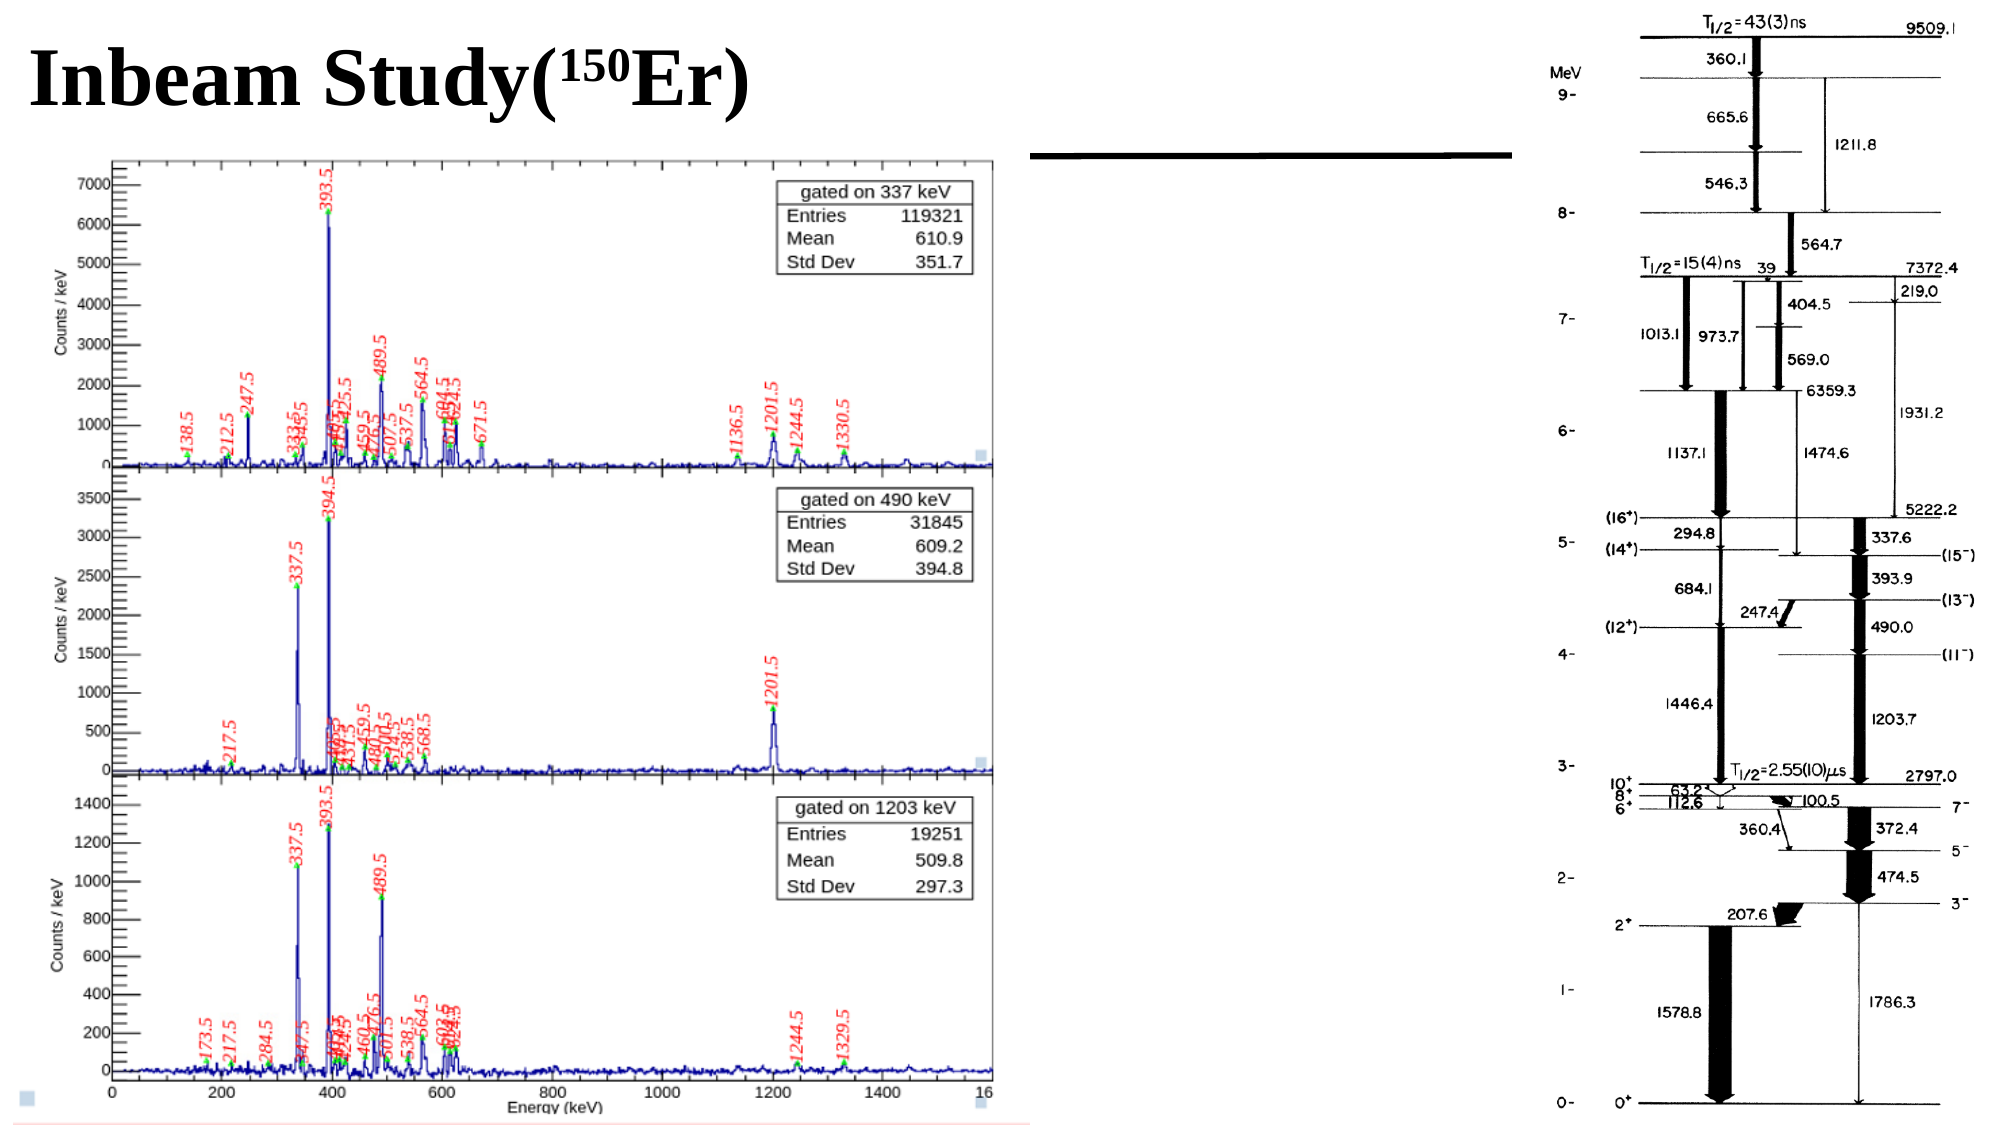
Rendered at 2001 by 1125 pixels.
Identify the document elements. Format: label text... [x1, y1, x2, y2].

title Inbeam Study(150Er) [13, 0, 1512, 153]
picture [13, 137, 1030, 1125]
picture [1512, 0, 2000, 1125]
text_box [1030, 154, 1512, 158]
